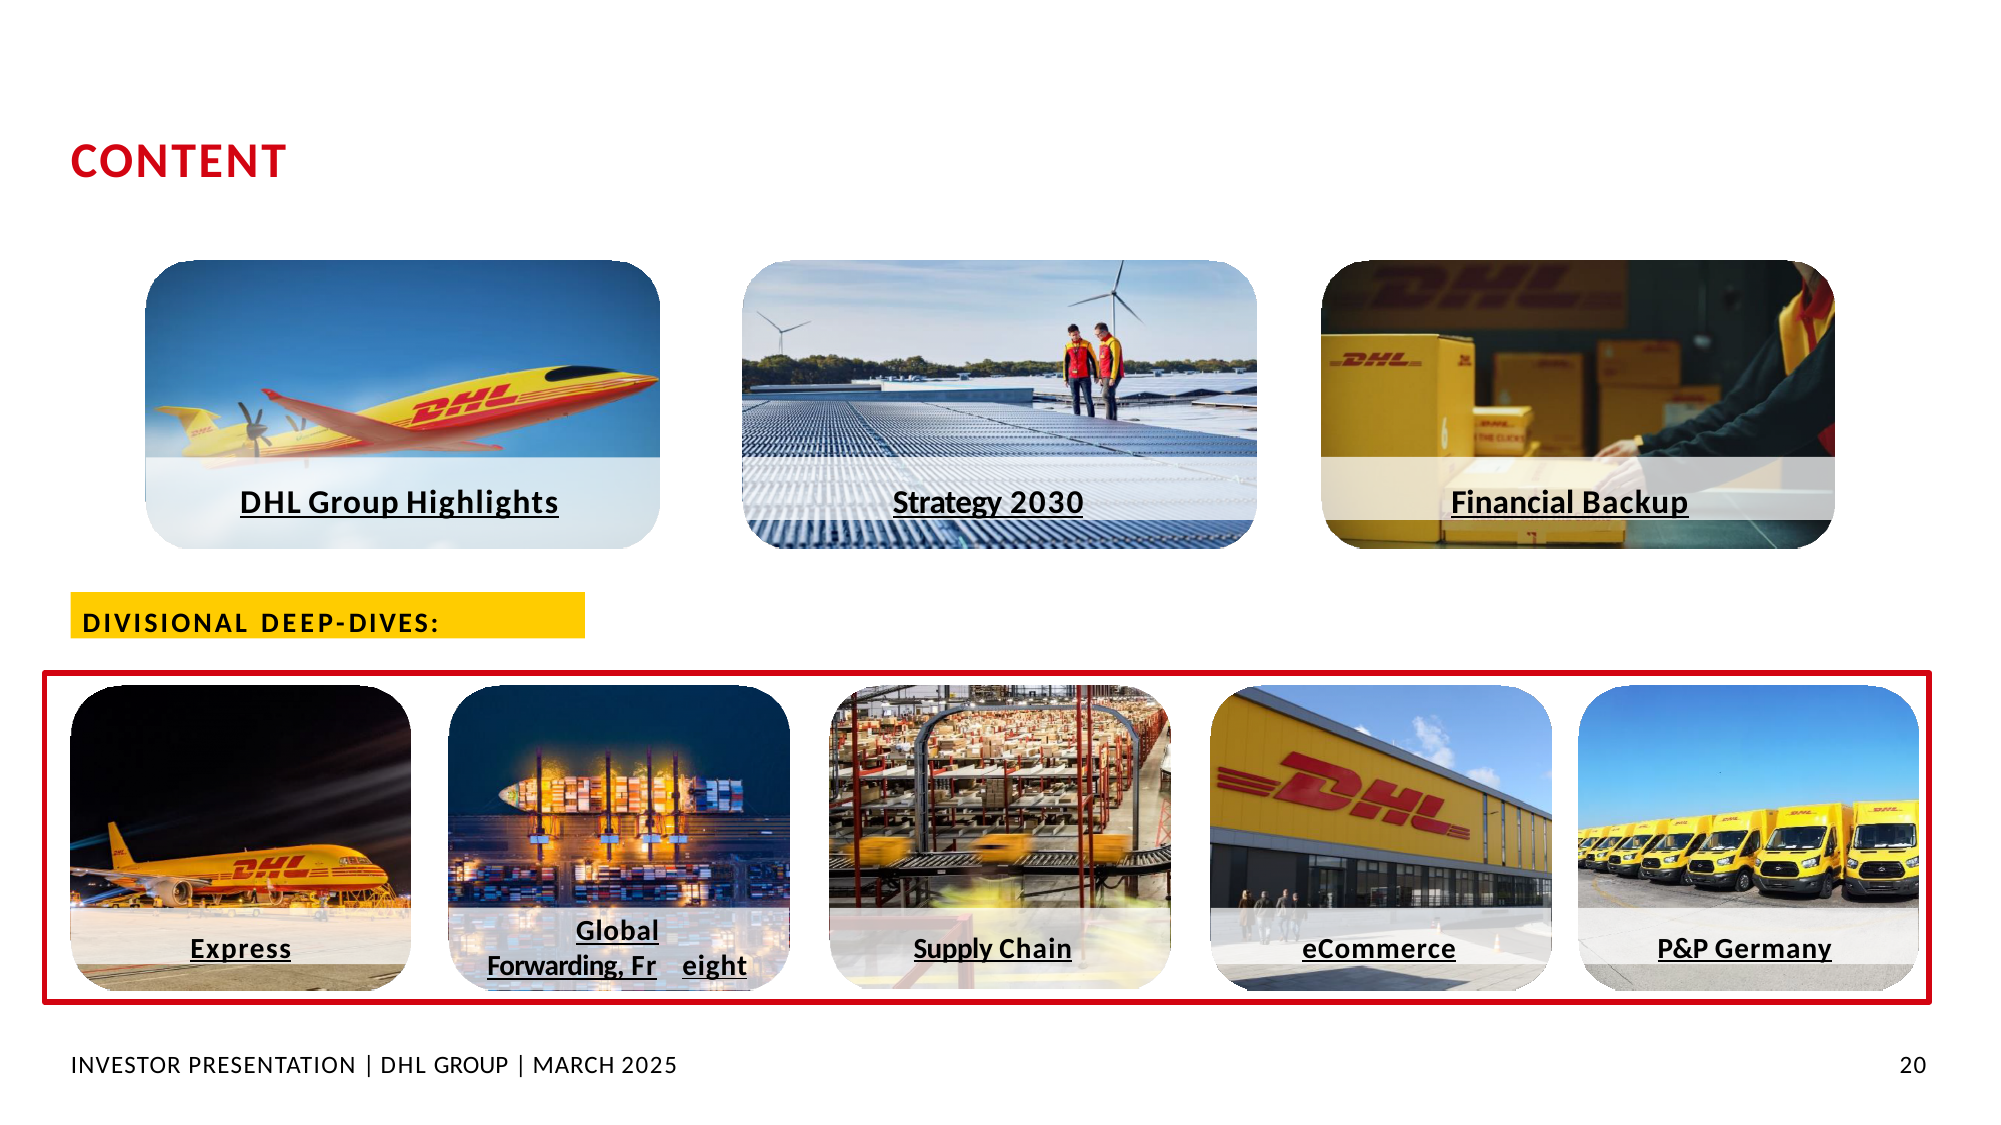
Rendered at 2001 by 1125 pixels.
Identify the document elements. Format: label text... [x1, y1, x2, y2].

slide_number 18 [1893, 1048, 1938, 1125]
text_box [829, 684, 1171, 991]
picture [742, 259, 1257, 550]
picture [70, 684, 411, 991]
text_box DIVISIONAL DEEP-DIVES: [70, 592, 585, 639]
title CONTENT [68, 125, 295, 316]
picture [1320, 259, 1836, 550]
footer INVESTOR PRESENTATION | DHL GROUP | MARCH 2025 [68, 1048, 684, 1125]
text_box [145, 259, 661, 550]
text_box [44, 673, 1930, 1002]
picture [1210, 684, 1552, 991]
picture [1577, 684, 1919, 991]
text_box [448, 683, 790, 991]
